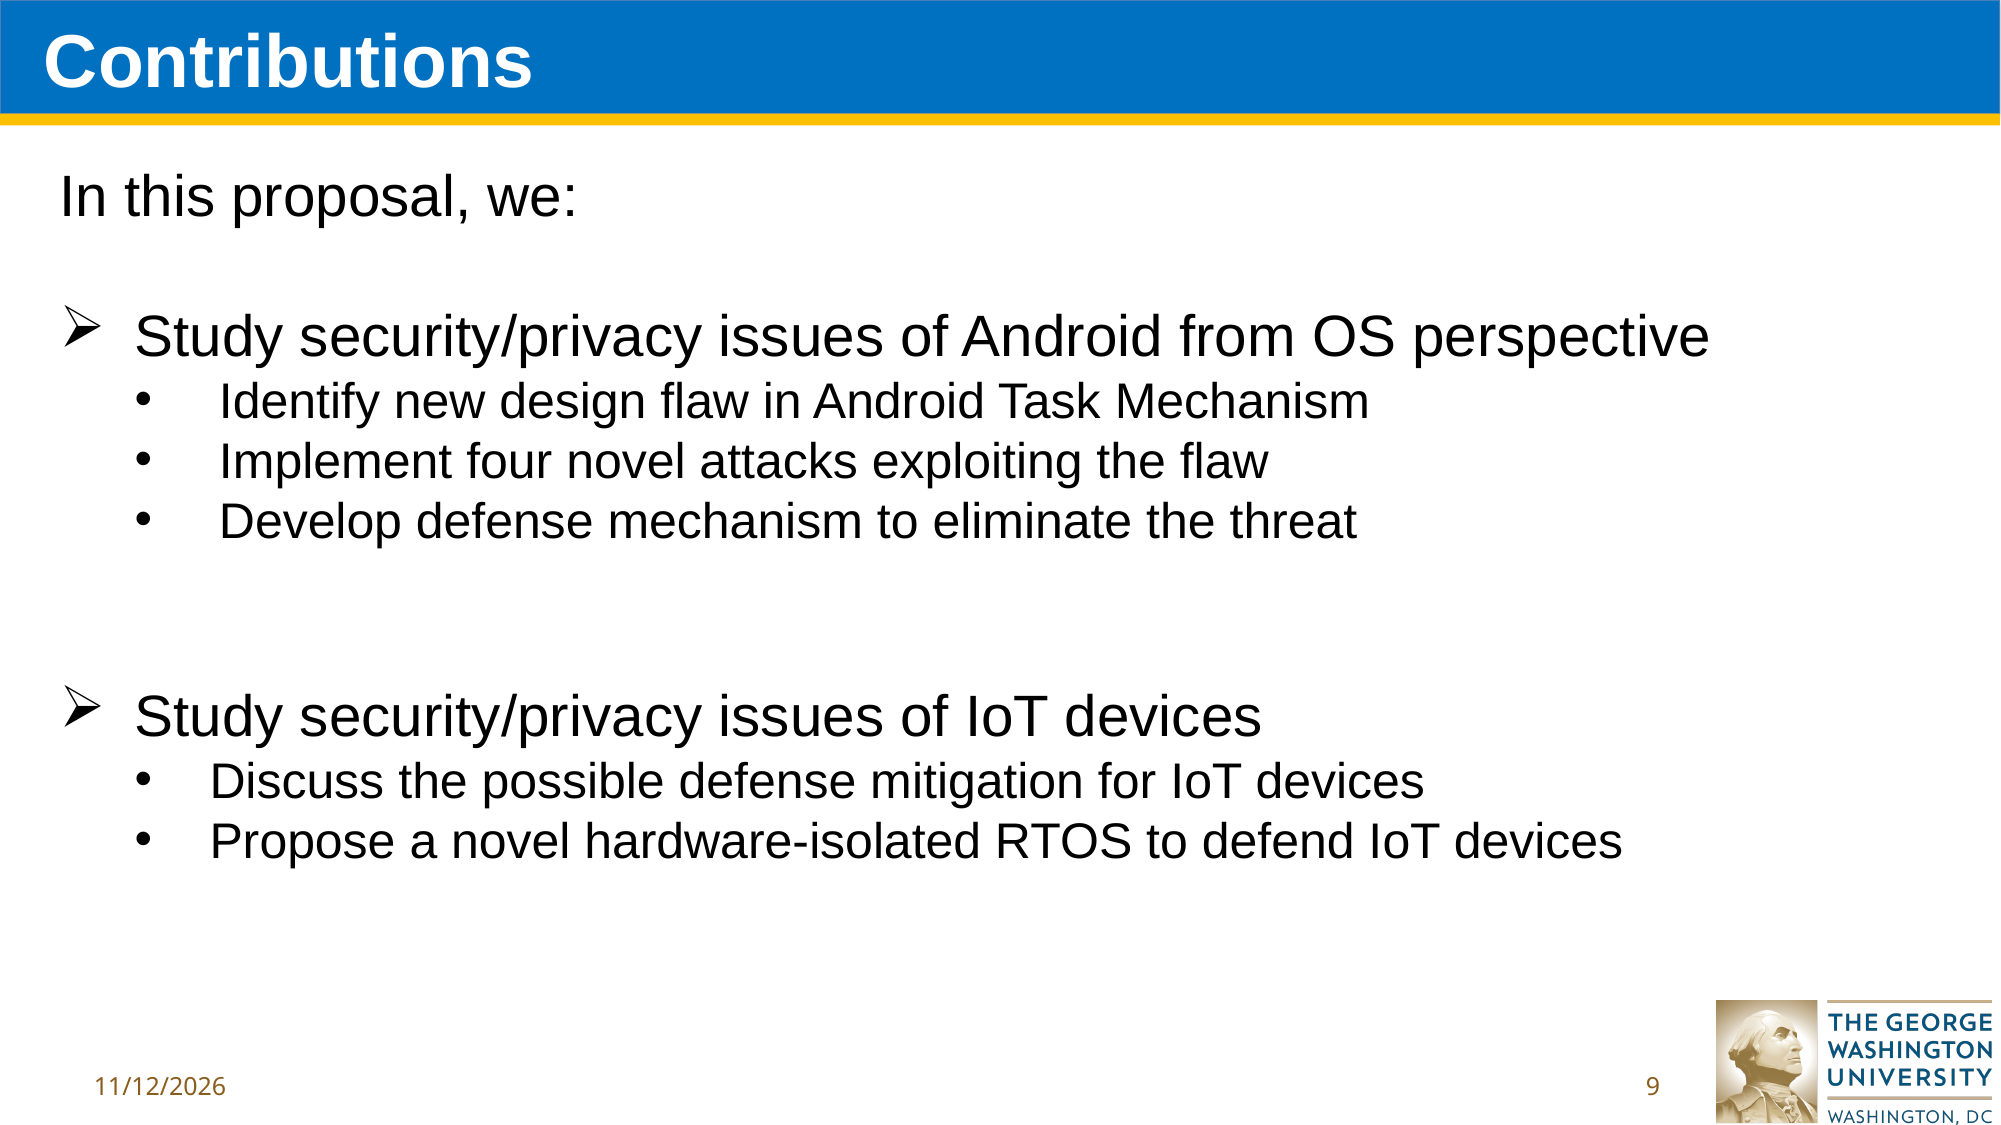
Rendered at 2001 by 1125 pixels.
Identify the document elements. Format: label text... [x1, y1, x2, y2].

text_box In this proposal, we: Study security/privacy issues of Android from OS perspective Identify new design flaw in Android Task Mechanism Implement four novel attacks exploiting the flaw Develop defense mechanism to eliminate the threat Study security/privacy issues of IoT devices Discuss the possible defense mitigation for IoT devices Propose a novel hardware-isolated RTOS to defend IoT devices [44, 150, 1891, 656]
slide_number 9 [1452, 1057, 1675, 1117]
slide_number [78, 1057, 546, 1117]
picture [1716, 1000, 1992, 1125]
text_box Contributions [29, 20, 1731, 95]
